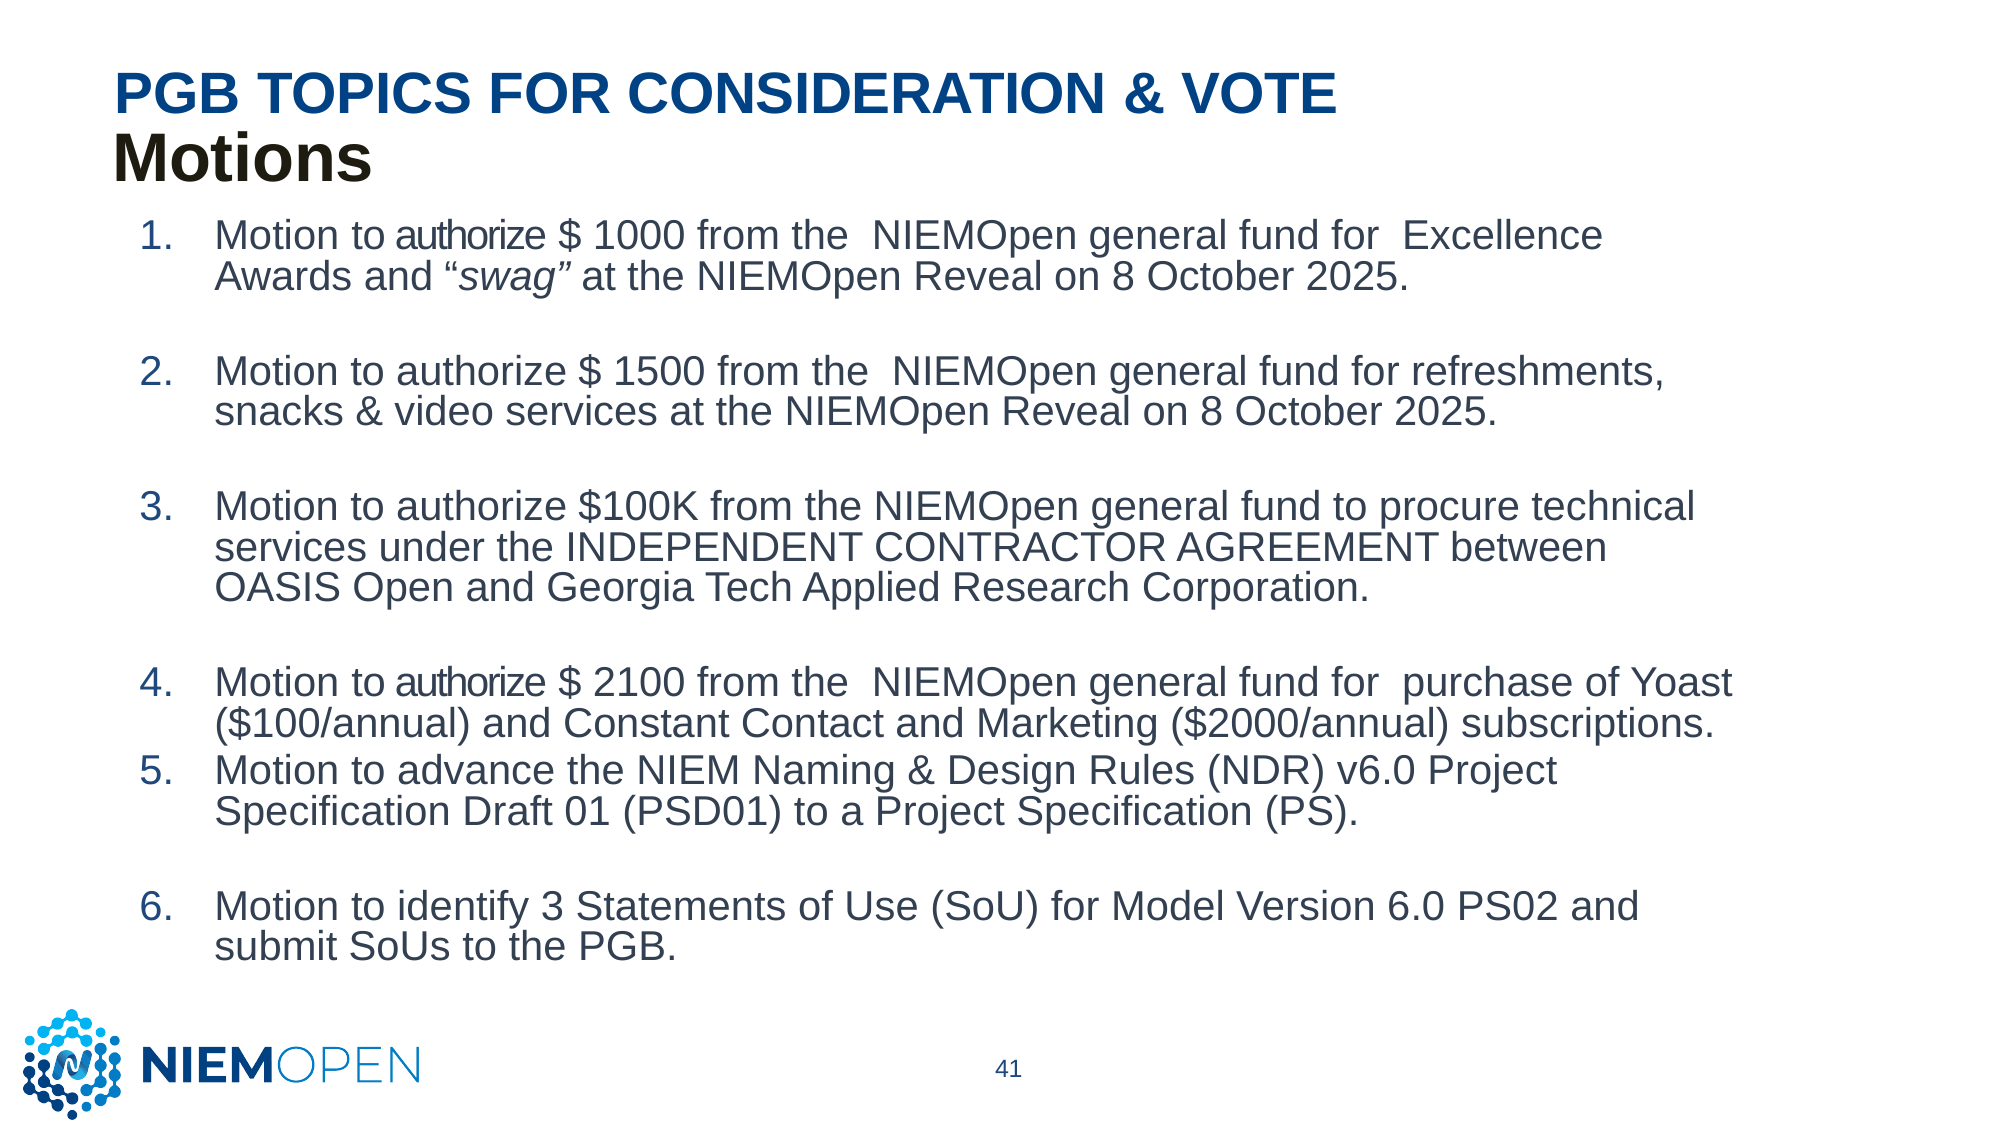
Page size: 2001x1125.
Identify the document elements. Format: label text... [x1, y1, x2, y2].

slide_number 41 [988, 1052, 1032, 1125]
text_box Motion to authorize $ 1000 from the NIEMOpen general fund for Excellence Awards and “swag” at the NIEMOpen Reveal on 8 October 2025. Motion to authorize $ 1500 from the NIEMOpen general fund for refreshments, snacks & video services at the NIEMOpen Reveal on 8 October 2025. Motion to authorize $100K from the NIEMOpen general fund to procure technical services under the INDEPENDENT CONTRACTOR AGREEMENT between OASIS Open and Georgia Tech Applied Research Corporation. Motion to authorize $ 2100 from the NIEMOpen general fund for purchase of Yoast ($100/annual) and Constant Contact and Marketing ($2000/annual) subscriptions. Motion to advance the NIEM Naming & Design Rules (NDR) v6.0 Project Specification Draft 01 (PSD01) to a Project Specification (PS). Motion to identify 3 Statements of Use (SoU) for Model Version 6.0 PS02 and submit SoUs to the PGB. [137, 215, 1745, 970]
picture [23, 1009, 419, 1120]
text_box PGB TOPICS FOR CONSIDERATION & VOTE [112, 53, 1349, 126]
title Motions [110, 110, 378, 301]
